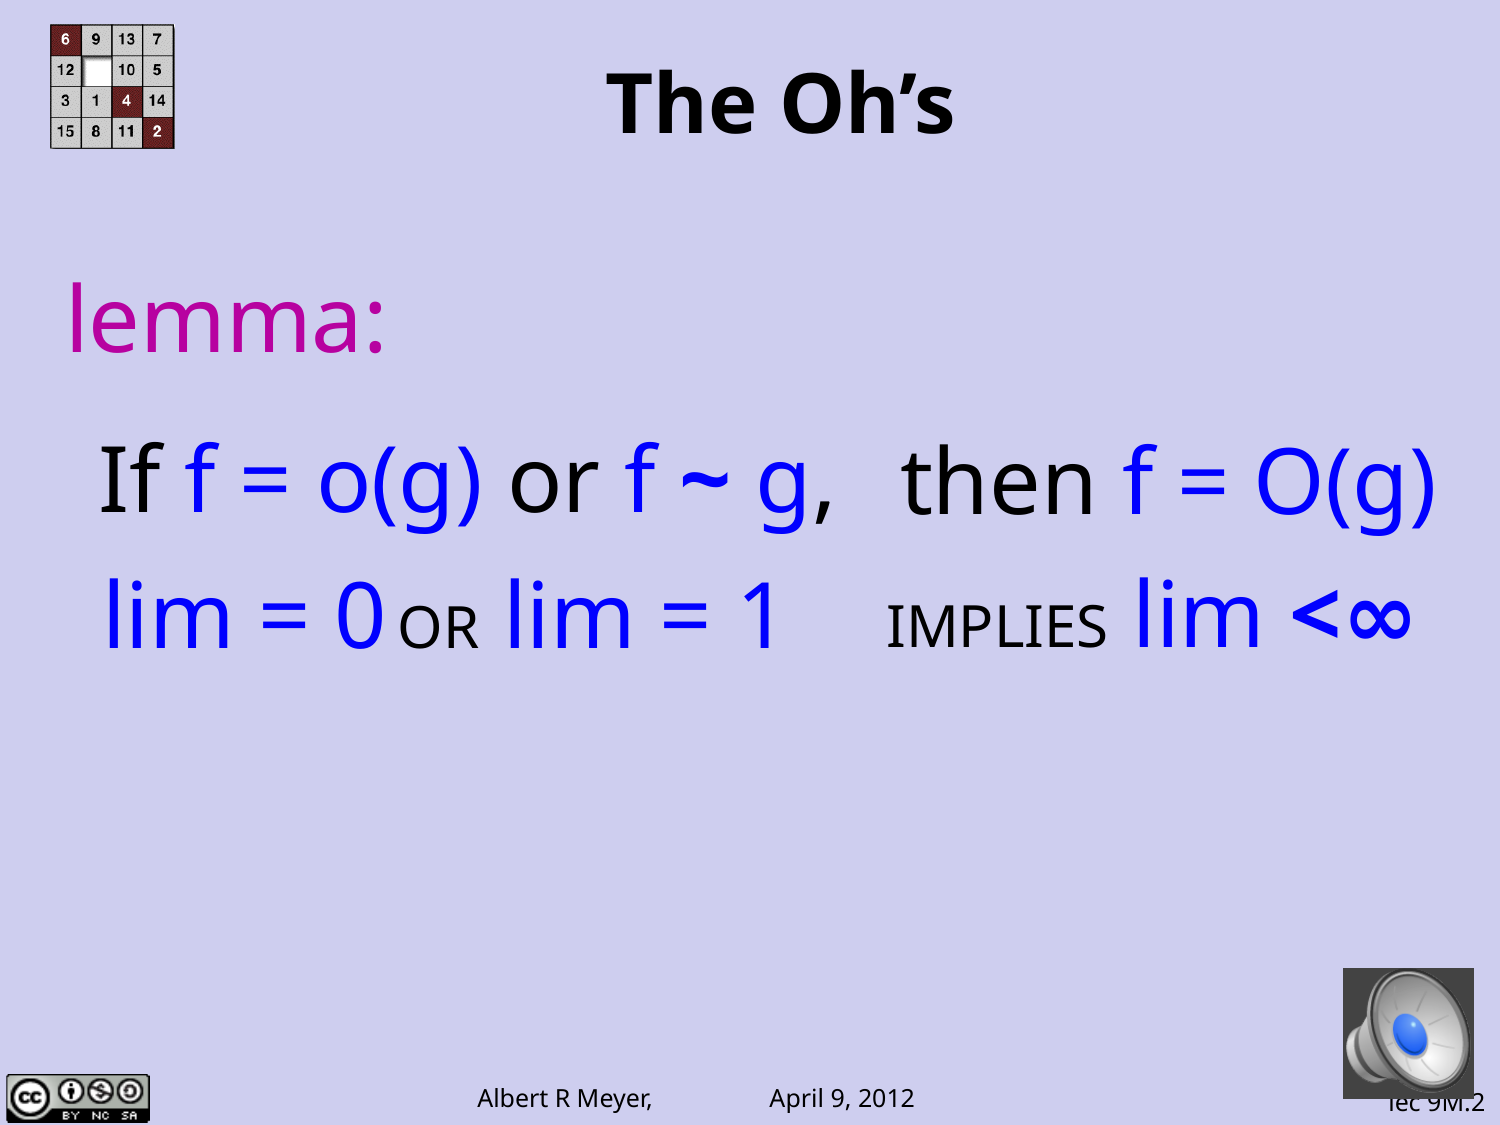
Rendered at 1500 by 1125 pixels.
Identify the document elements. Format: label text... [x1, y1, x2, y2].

text_box If f = o(g) or f ~ g, [83, 413, 876, 539]
text_box lemma: [50, 253, 403, 379]
text_box OR lim = 1 [359, 549, 828, 675]
text_box then f = O(g) [861, 415, 1452, 541]
title The Oh’s [187, 24, 1376, 176]
picture [50, 24, 175, 149]
text_box lim = 0 [39, 549, 359, 675]
picture [6, 1074, 150, 1123]
text_box IMPLIES lim <∞ [871, 548, 1434, 674]
picture [1341, 966, 1476, 1101]
